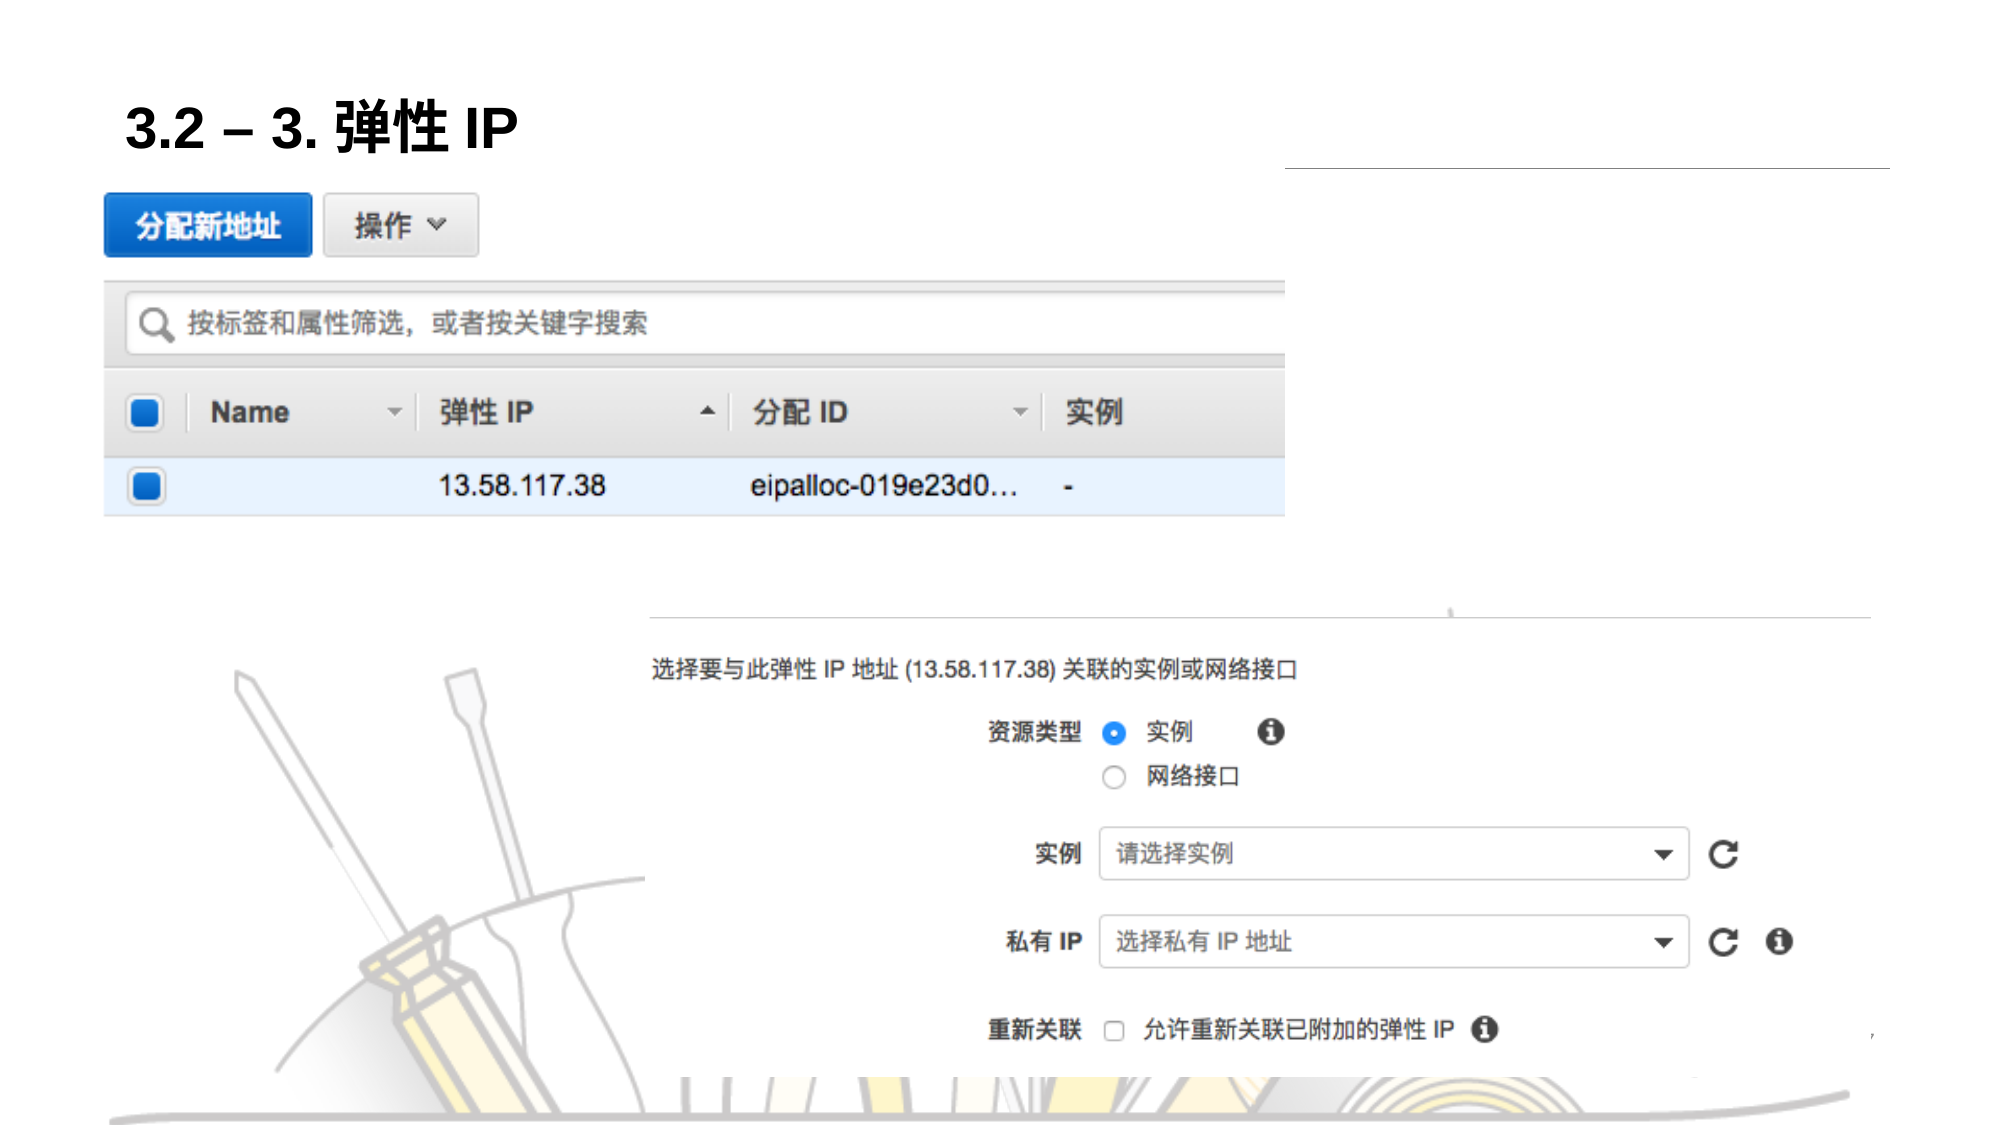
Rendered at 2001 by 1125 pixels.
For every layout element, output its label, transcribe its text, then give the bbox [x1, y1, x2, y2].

title 3.2 – 3.弹性IP [109, 0, 1890, 169]
picture [85, 168, 1871, 1125]
slide_number 37 [1871, 1023, 1890, 1058]
